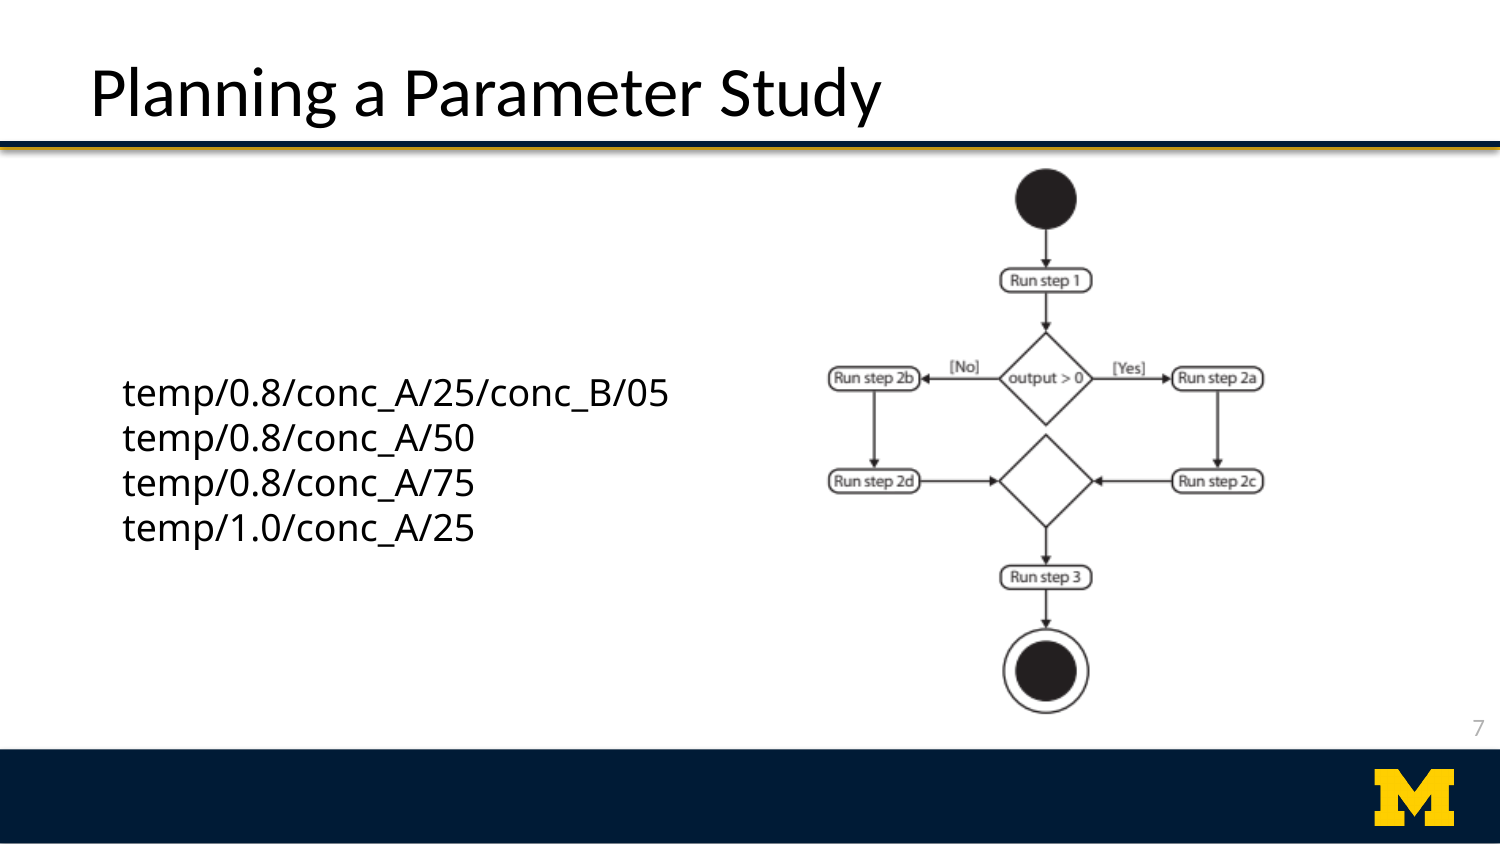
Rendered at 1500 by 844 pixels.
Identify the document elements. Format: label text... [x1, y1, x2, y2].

slide_number 7 [1149, 704, 1500, 750]
title Planning a Parameter Study [75, 33, 1425, 138]
picture [770, 155, 1314, 732]
text_box temp/0.8/conc_A/25/conc_B/05 temp/0.8/conc_A/50 temp/0.8/conc_A/75 temp/1.0/conc_A/25 [107, 362, 765, 557]
